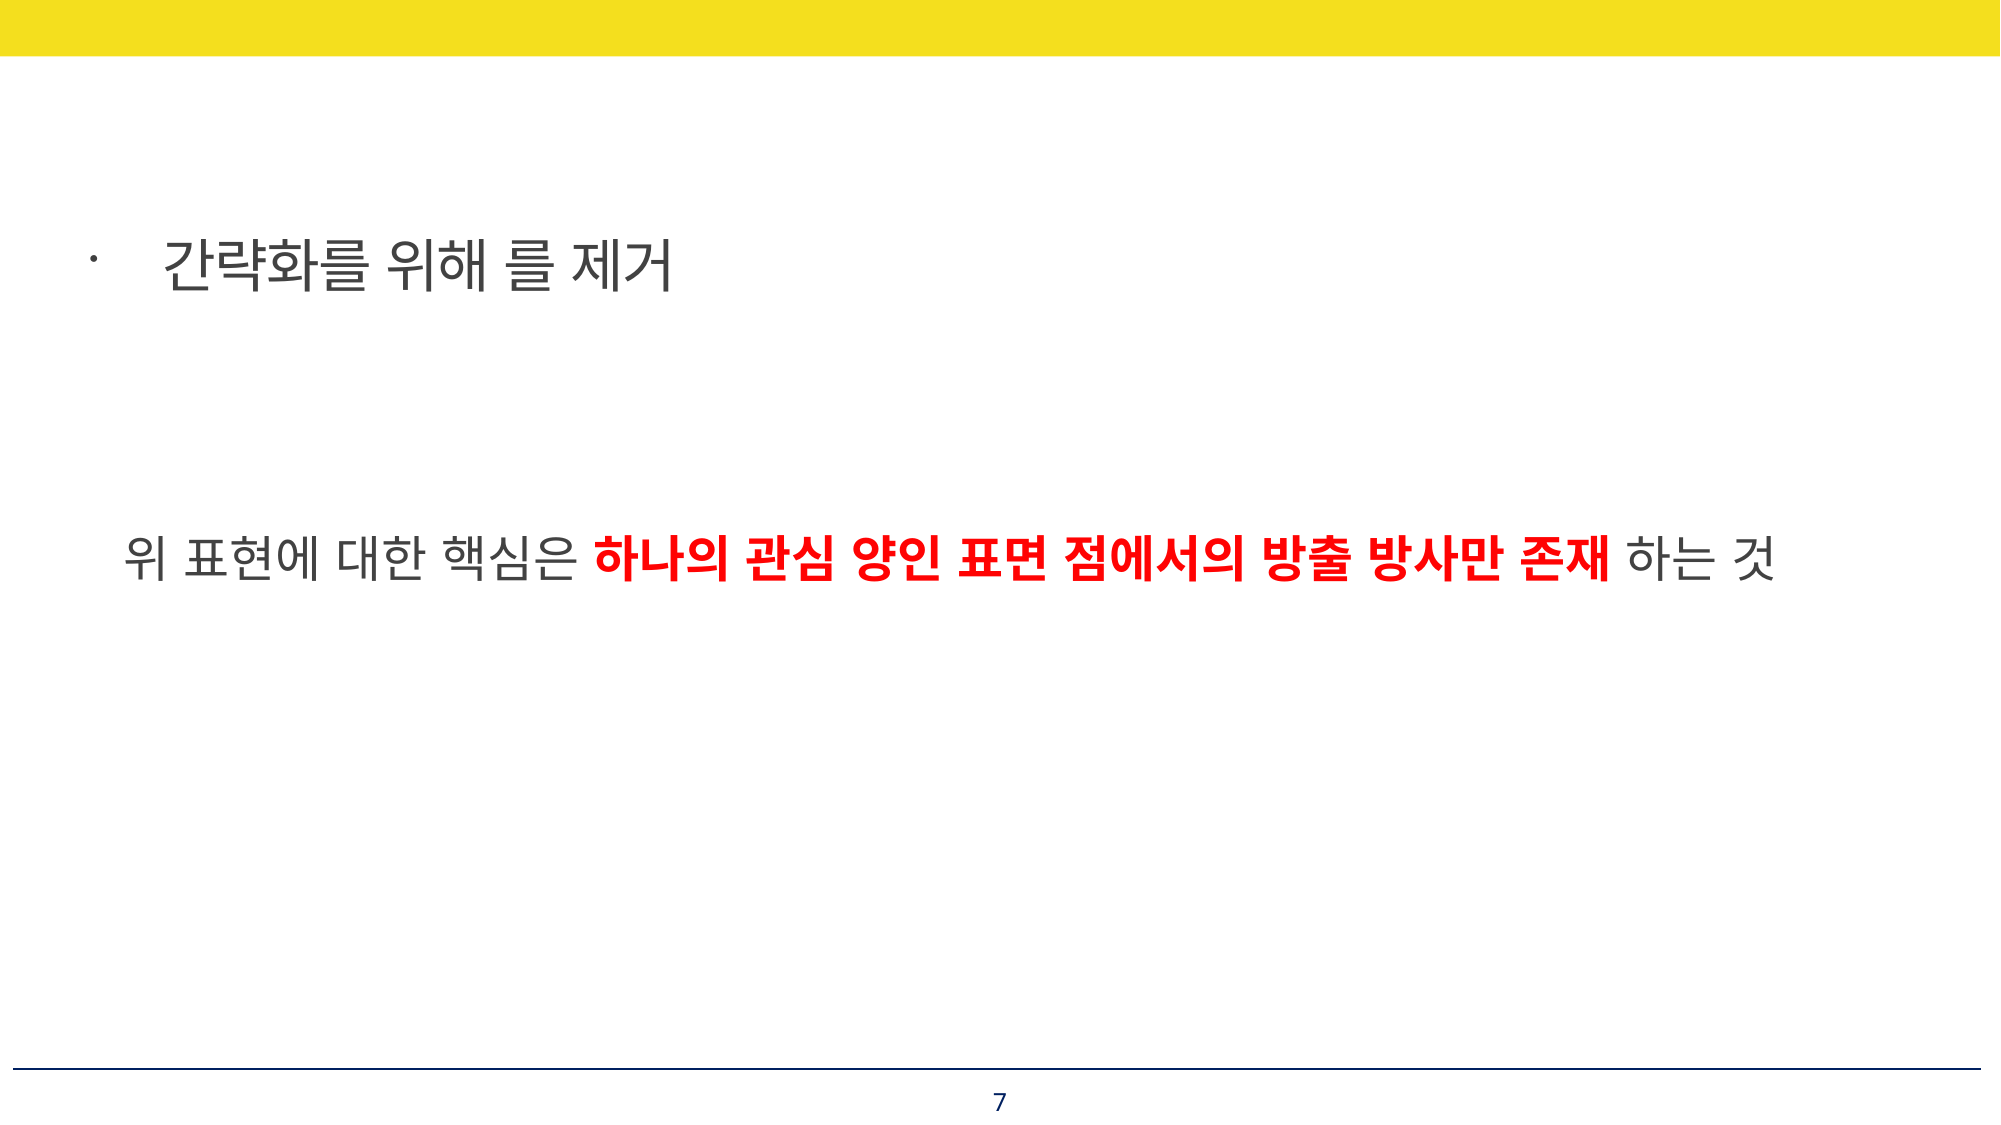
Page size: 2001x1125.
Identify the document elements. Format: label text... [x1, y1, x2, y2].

slide_number 7 [916, 1078, 1084, 1125]
